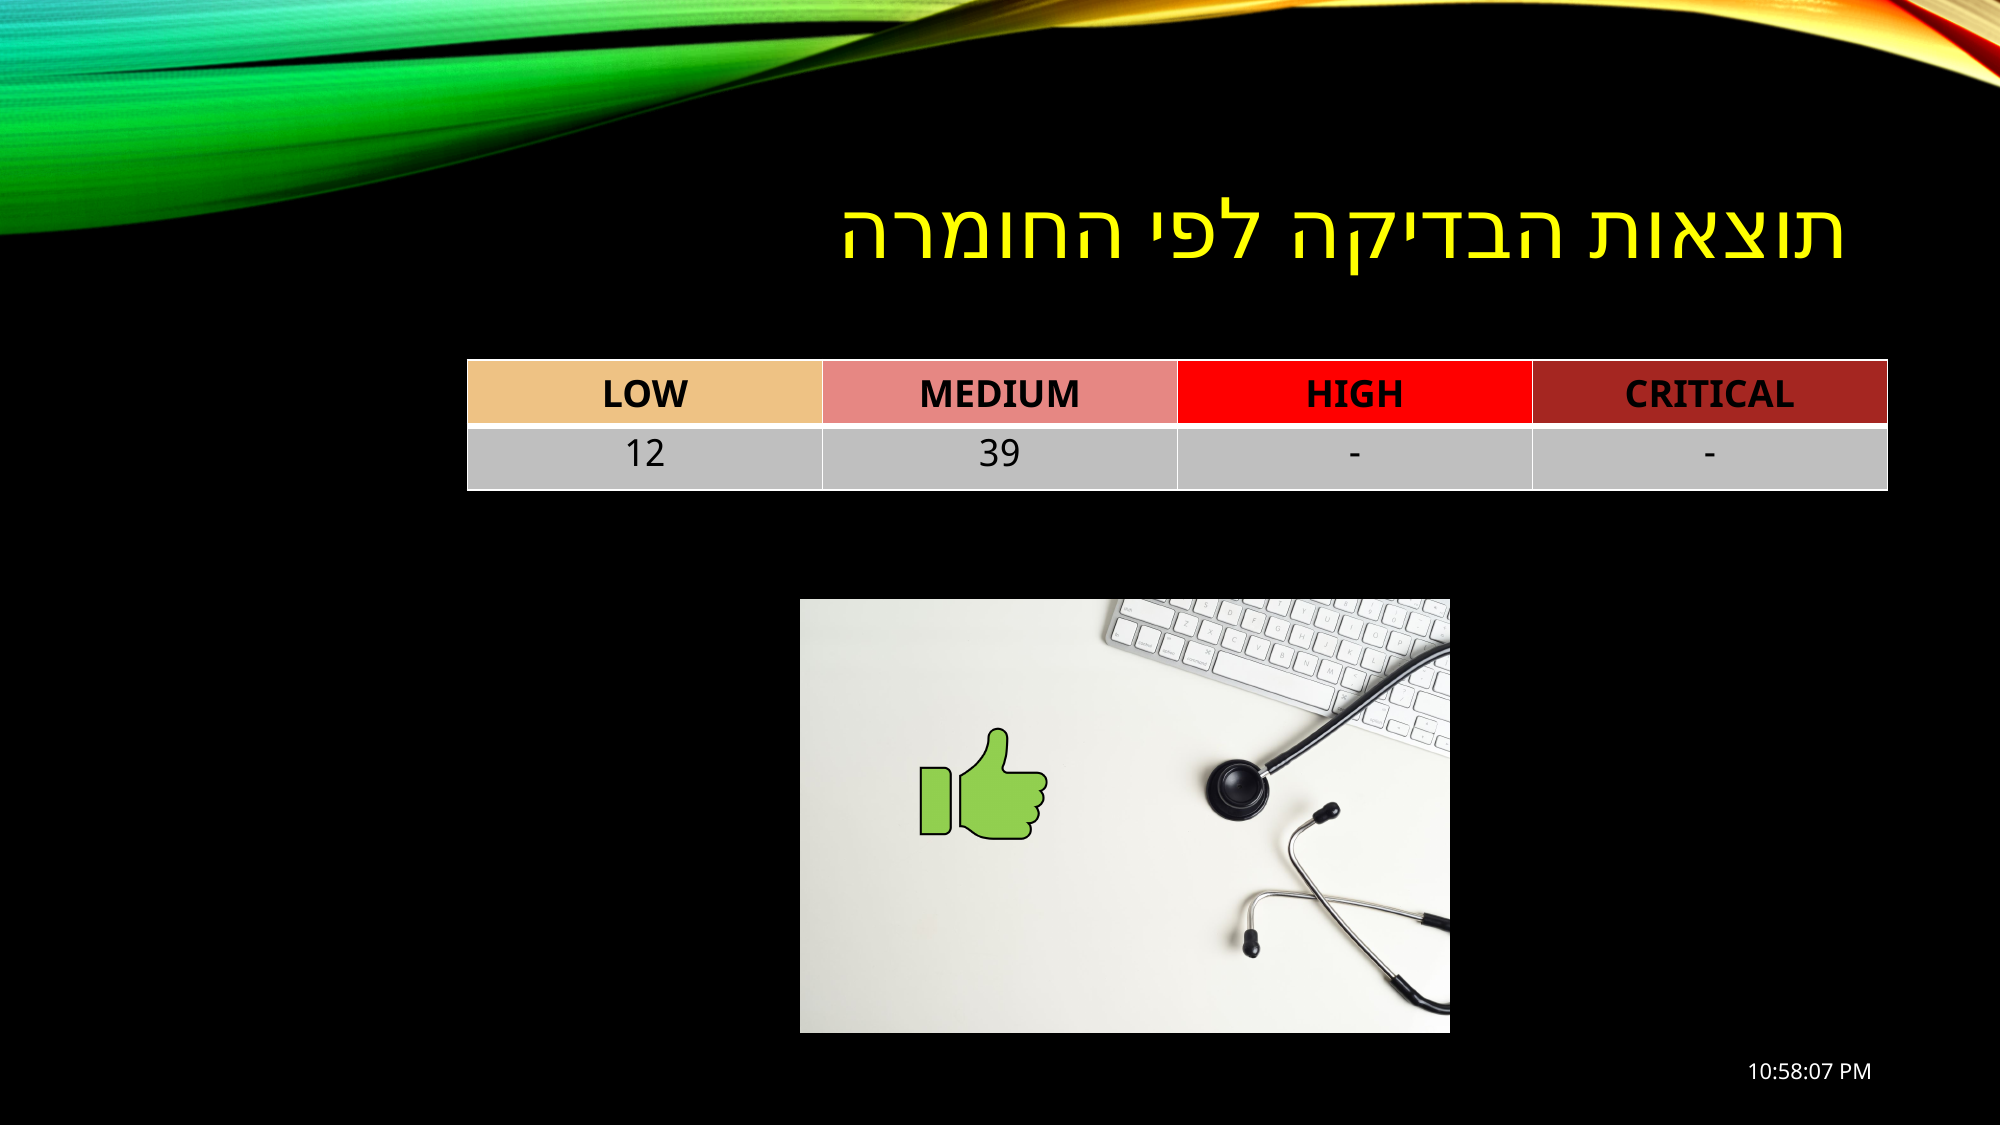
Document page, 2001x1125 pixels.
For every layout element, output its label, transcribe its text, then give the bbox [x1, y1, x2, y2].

slide_number יום שלישי 26 יולי 2022 [1410, 1042, 1888, 1103]
table_header MEDIUM [823, 361, 1177, 423]
picture [0, 0, 2000, 237]
table_header CRITICAL [1533, 361, 1887, 423]
table_cell 12 [468, 429, 822, 489]
table_cell - [1533, 429, 1887, 489]
table_cell - [1178, 429, 1532, 489]
title תוצאות הבדיקה לפי החומרה [474, 125, 1888, 338]
table_header HIGH [1178, 361, 1532, 423]
table_cell 39 [823, 429, 1177, 489]
picture [800, 599, 1450, 1033]
table_header LOW [468, 361, 822, 423]
